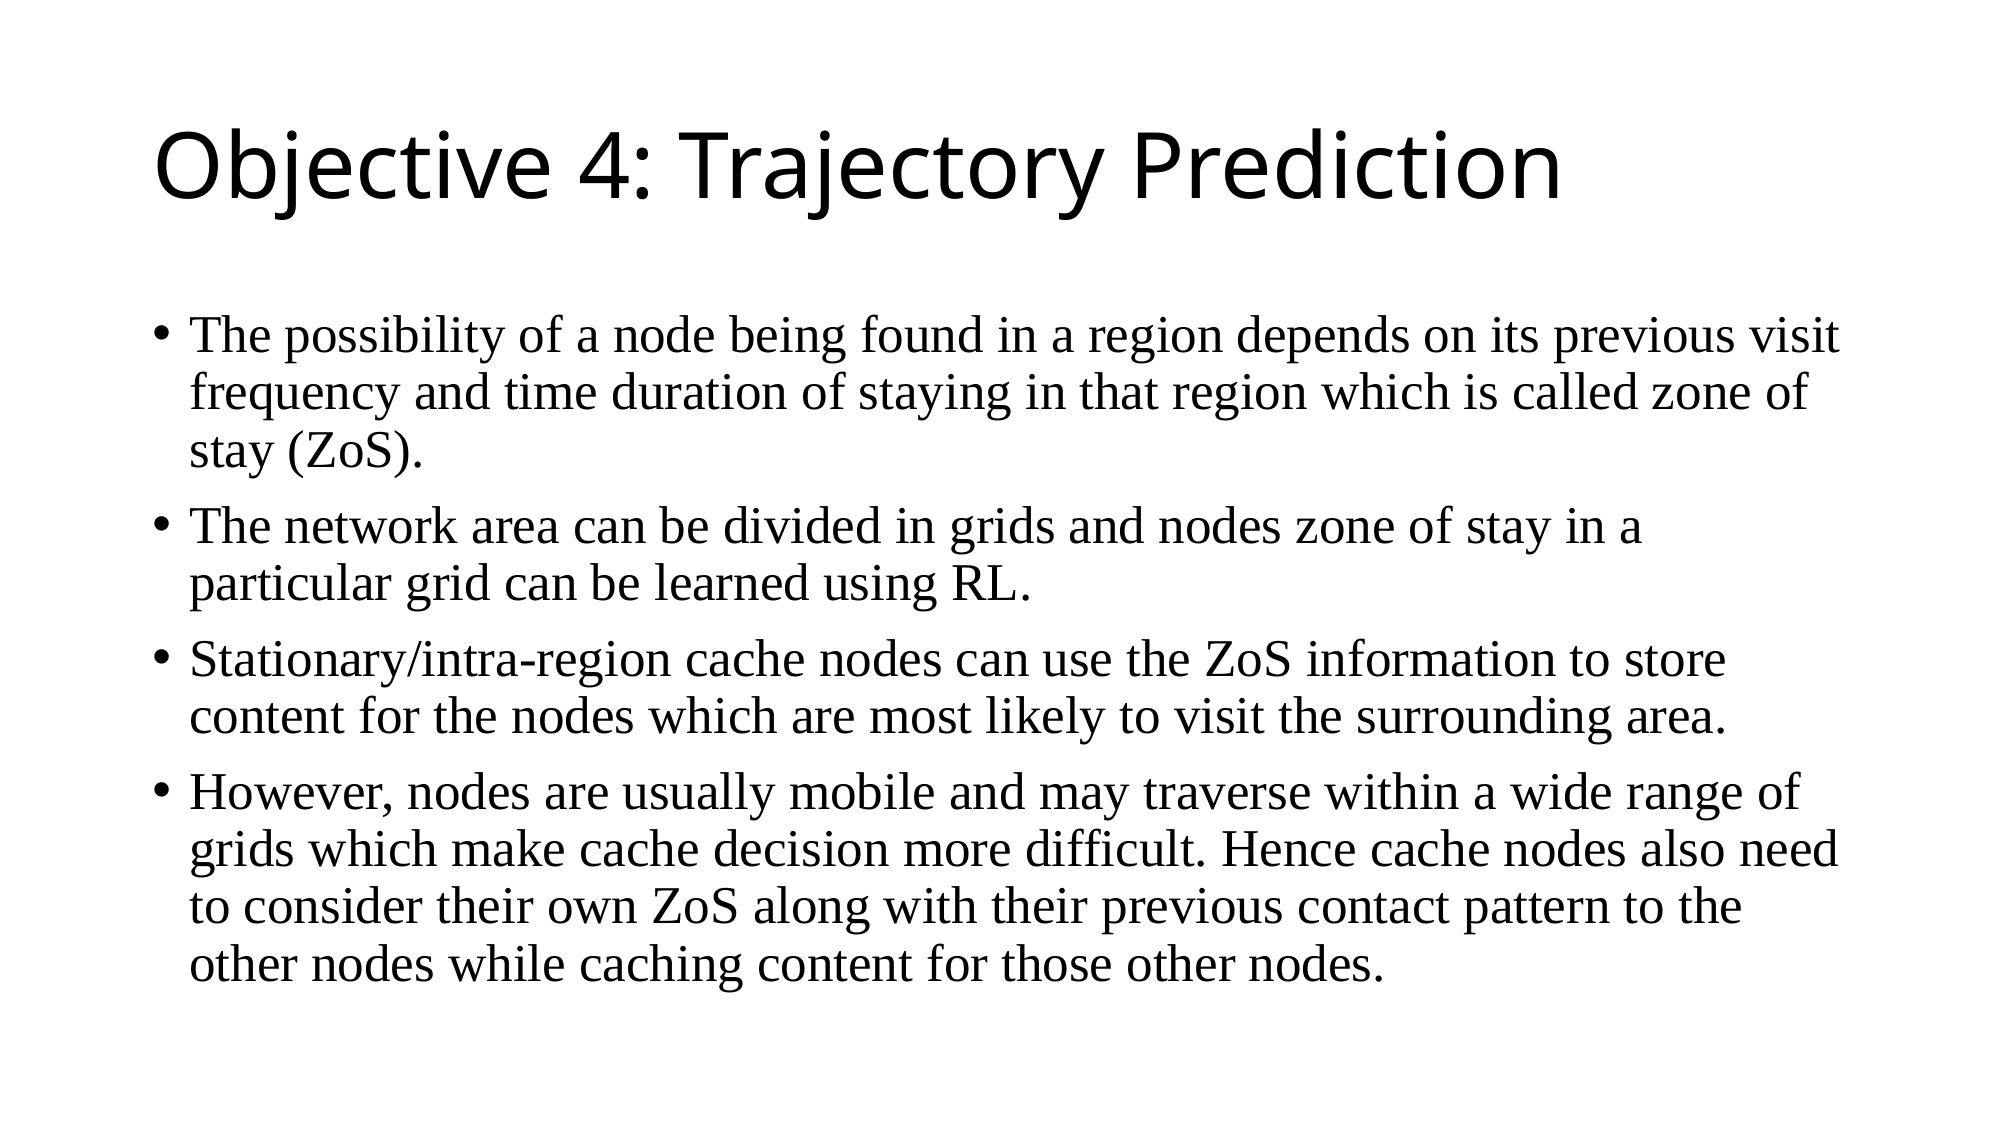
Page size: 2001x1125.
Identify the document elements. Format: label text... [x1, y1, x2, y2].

list The possibility of a node being found in a region depends on its previous visit frequency and time duration of staying in that region which is called zone of stay (ZoS). The network area can be divided in grids and nodes zone of stay in a particular grid can be learned using RL. Stationary/intra-region cache nodes can use the ZoS information to store content for the nodes which are most likely to visit the surrounding area. However, nodes are usually mobile and may traverse within a wide range of grids which make cache decision more difficult. Hence cache nodes also need to consider their own ZoS along with their previous contact pattern to the other nodes while caching content for those other nodes. [137, 299, 1863, 1014]
title Objective 4: Trajectory Prediction [137, 59, 1863, 278]
